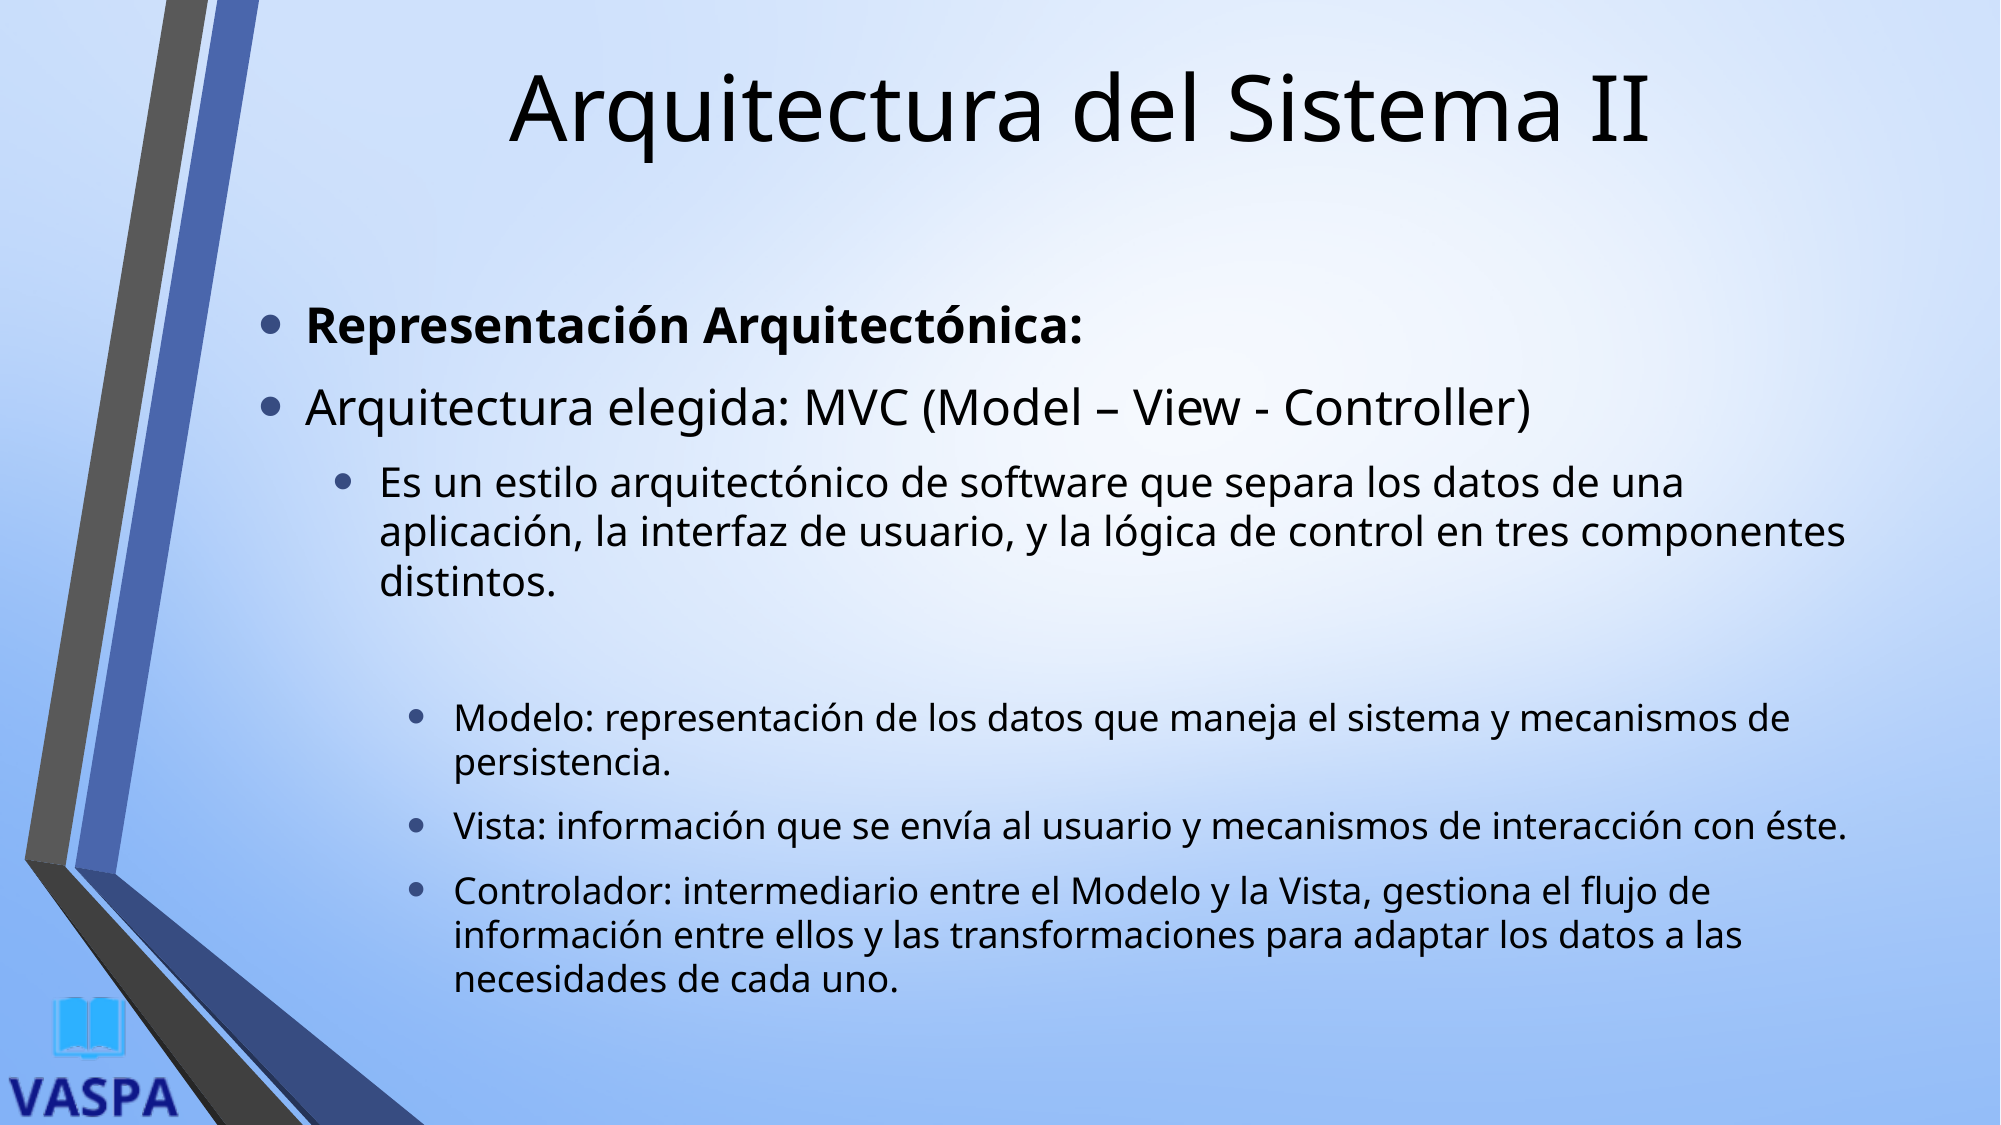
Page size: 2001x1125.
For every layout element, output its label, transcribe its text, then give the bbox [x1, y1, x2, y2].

picture [0, 962, 188, 1125]
list Representación Arquitectónica: Arquitectura elegida: MVC (Model – View - Controller) Es un estilo arquitectónico de software que separa los datos de una aplicación, la interfaz de usuario, y la lógica de control en tres componentes distintos. Modelo: representación de los datos que maneja el sistema y mecanismos de persistencia. Vista: información que se envía al usuario y mecanismos de interacción con éste. Controlador: intermediario entre el Modelo y la Vista, gestiona el flujo de información entre ellos y las transformaciones para adaptar los datos a las necesidades de cada uno. [243, 205, 1887, 1062]
title Arquitectura del Sistema II [259, 0, 1904, 210]
